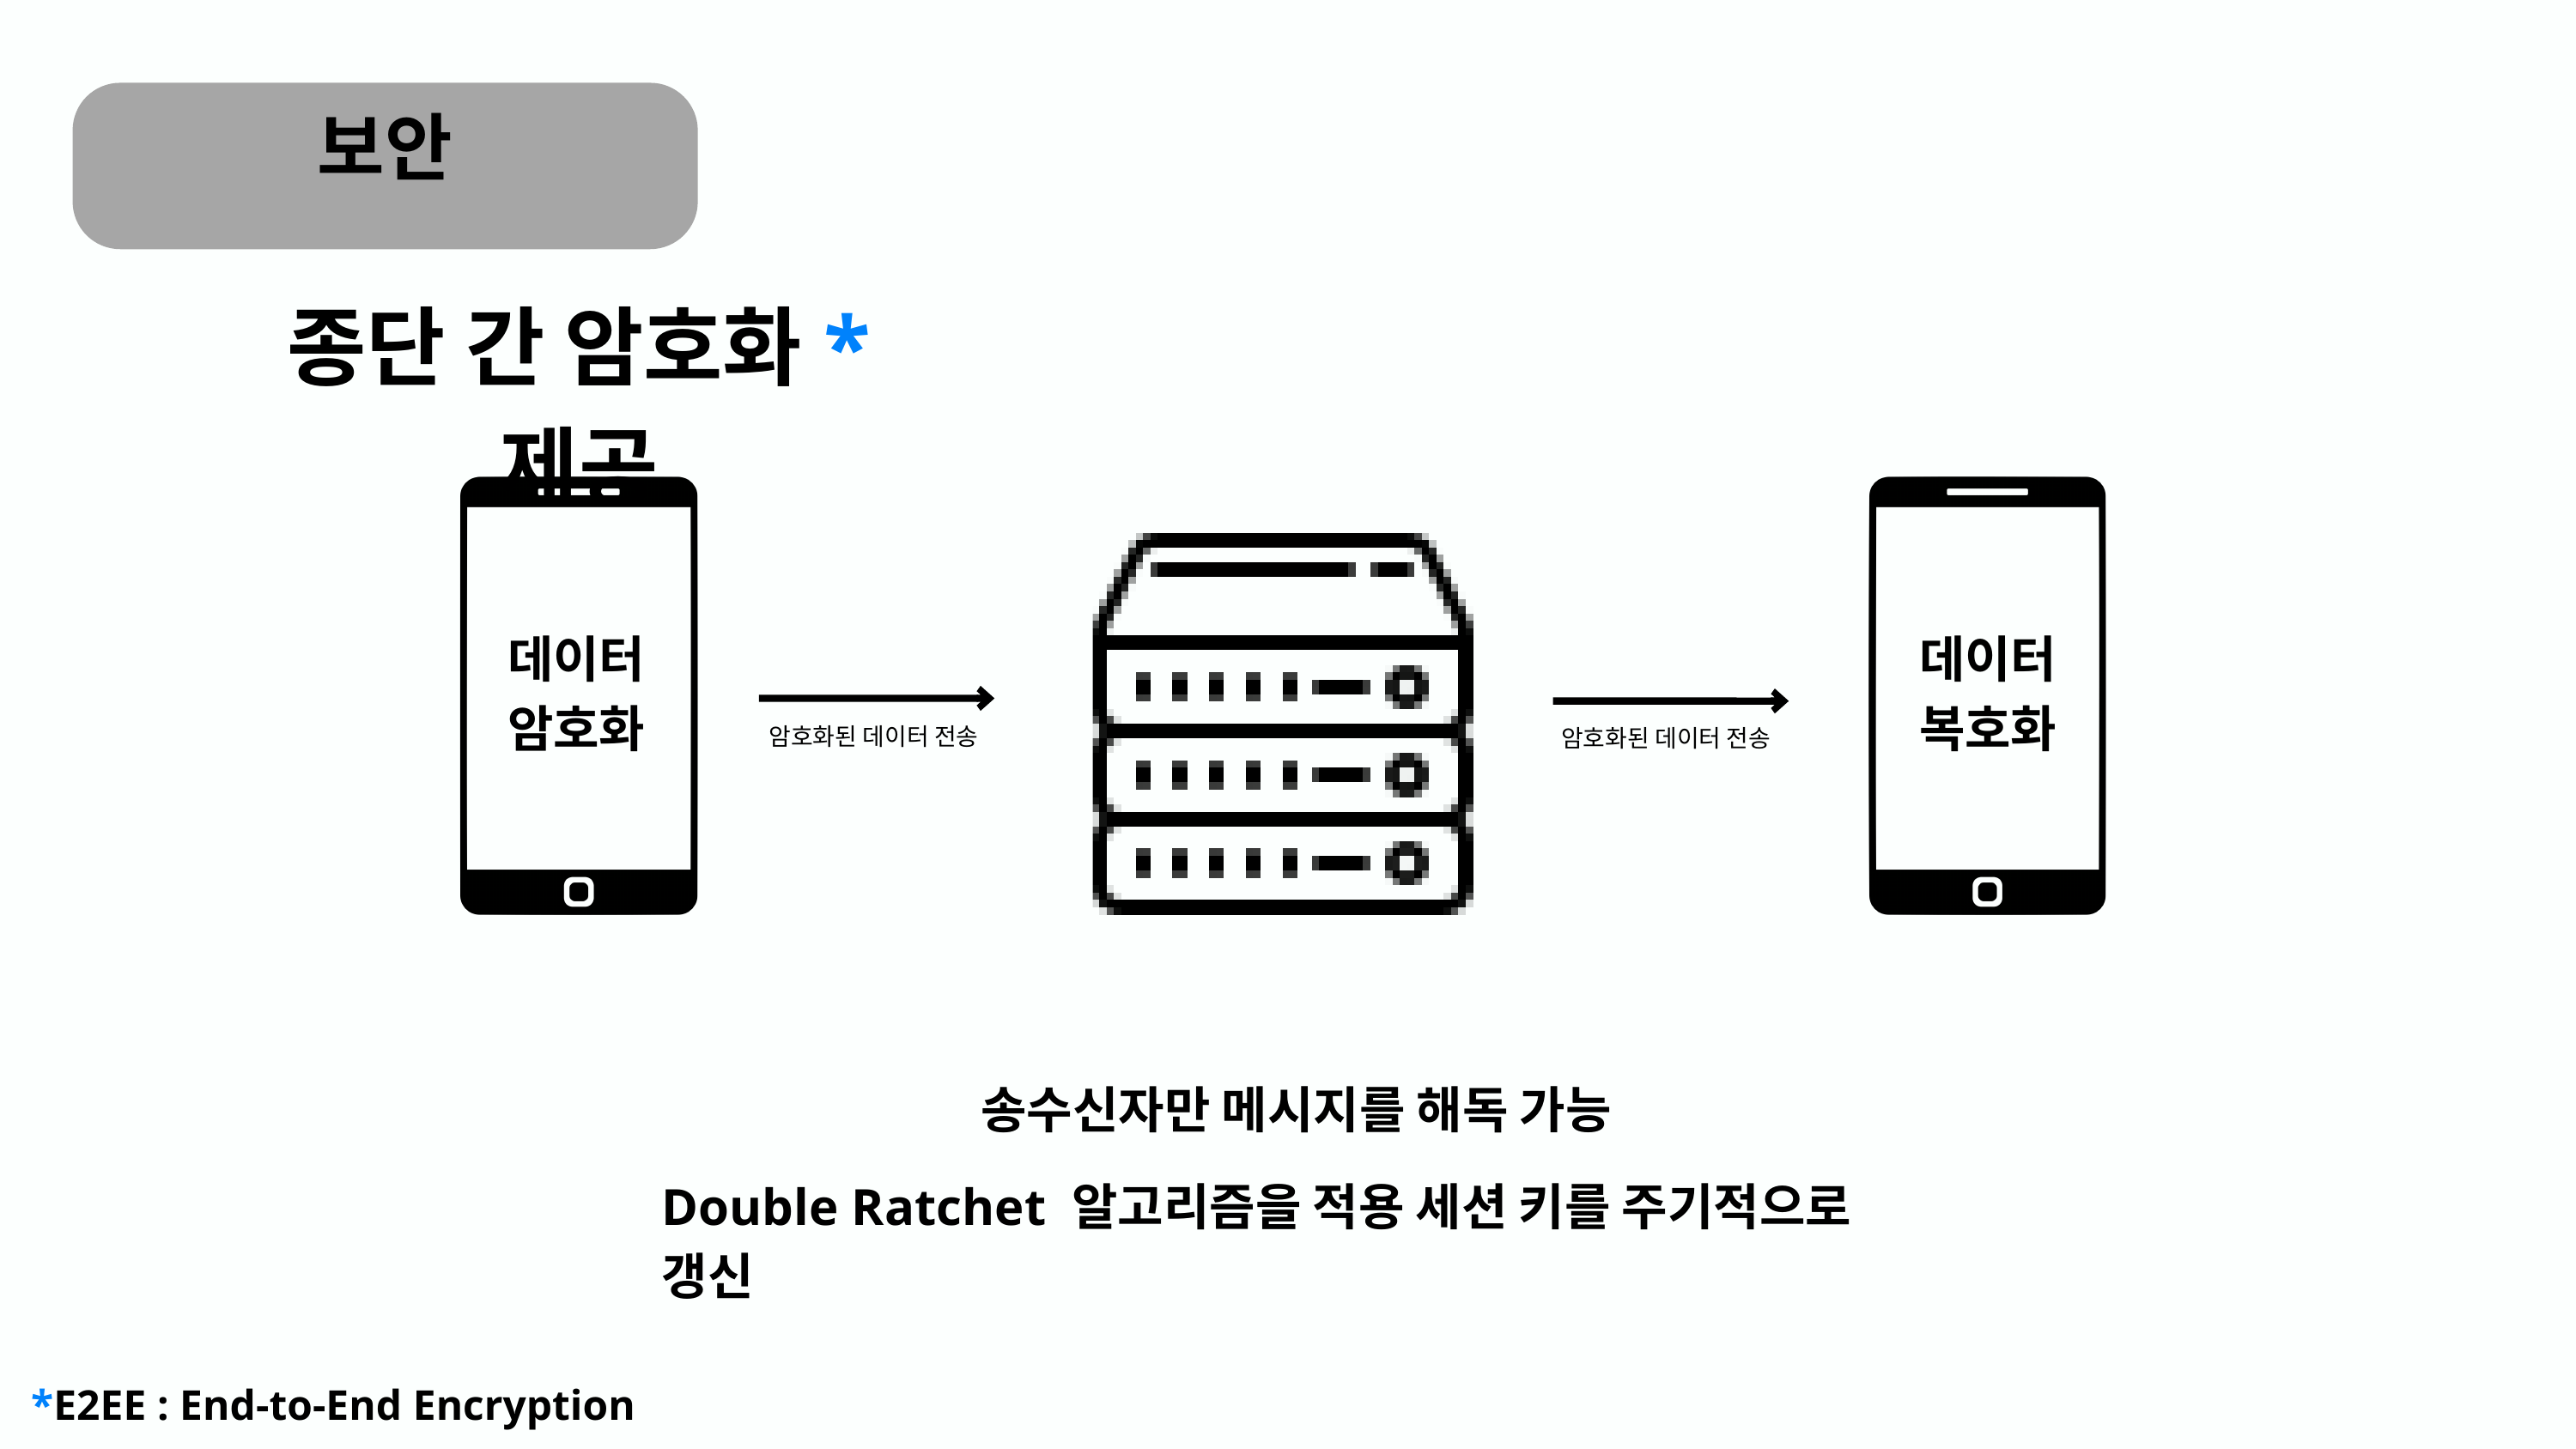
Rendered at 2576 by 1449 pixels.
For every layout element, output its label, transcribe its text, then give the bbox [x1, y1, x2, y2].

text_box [1552, 698, 1789, 751]
text_box [459, 517, 698, 915]
text_box [1092, 533, 1473, 915]
text_box Double Ratchet 알고리즘을 적용 세션 키를 주기적으로 갱신 [661, 1165, 1915, 1306]
text_box [1868, 476, 2106, 915]
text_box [758, 695, 995, 750]
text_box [72, 82, 698, 250]
text_box 종단 간 암호화* 제공 [212, 275, 946, 517]
text_box 데이터 복호화 [1919, 617, 2063, 758]
text_box *E2EE : End-to-End Encryption [29, 1370, 638, 1429]
text_box 송수신자만 메시지를 해독 가능 [957, 1069, 1619, 1139]
text_box 데이터 암호화 [507, 617, 651, 758]
